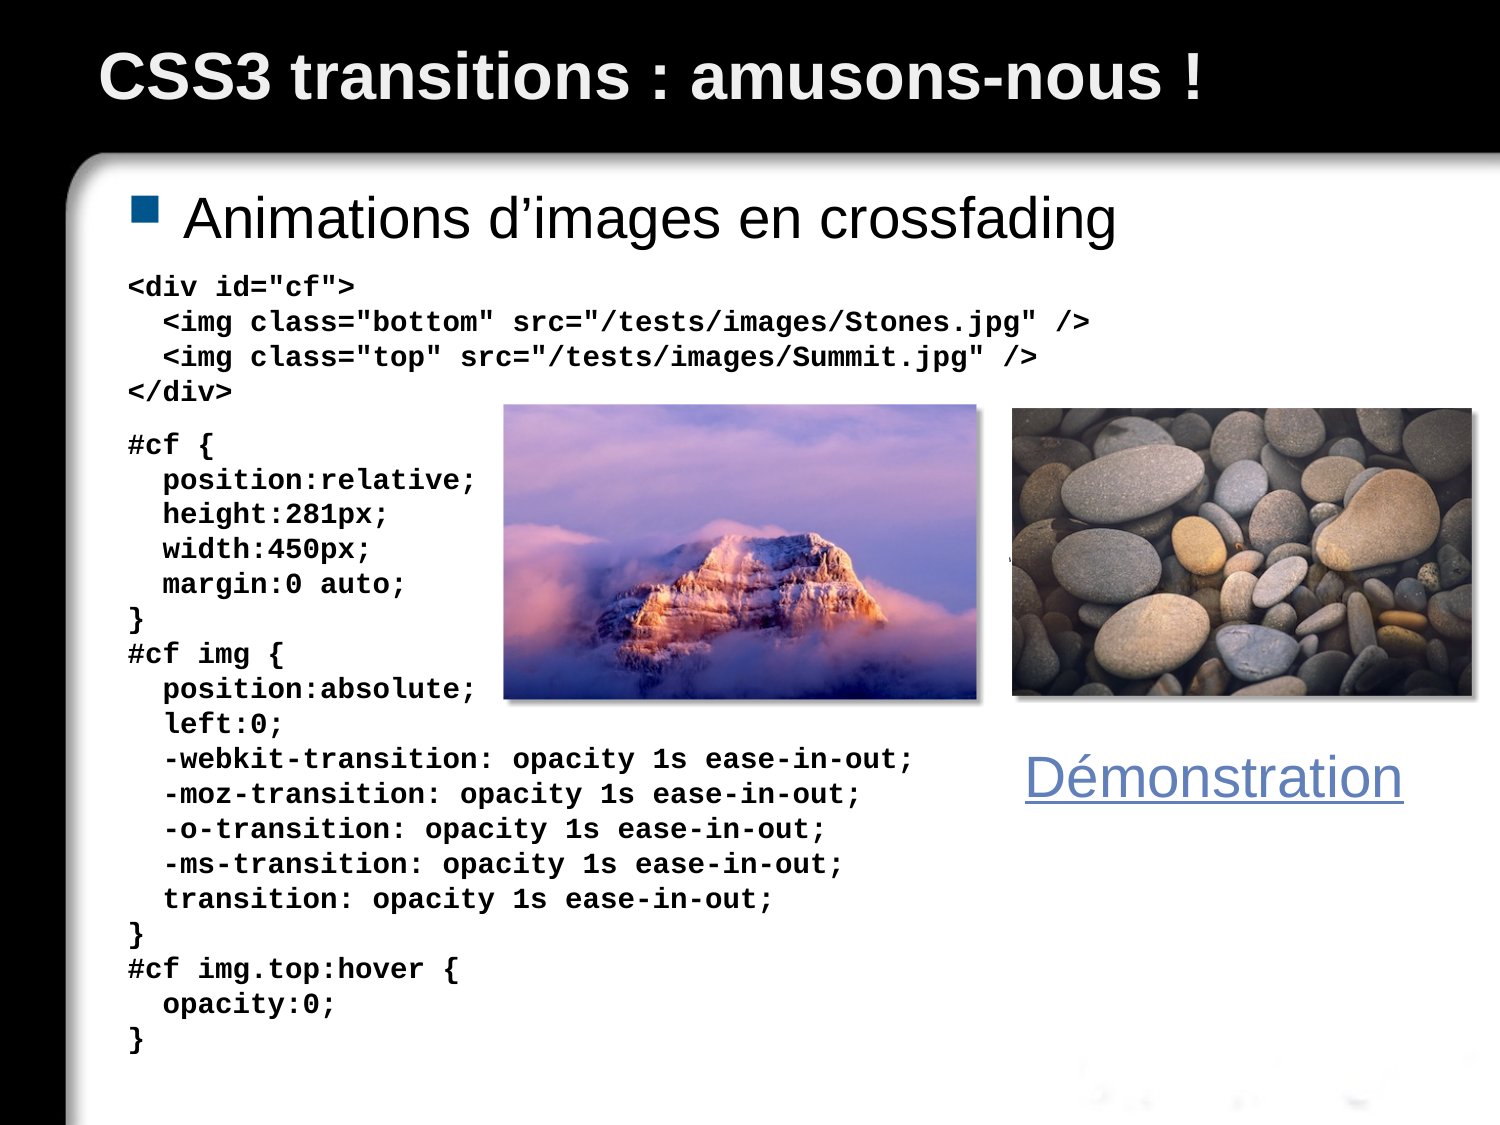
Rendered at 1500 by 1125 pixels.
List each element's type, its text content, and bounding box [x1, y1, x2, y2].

text_box Démonstration [1009, 731, 1480, 817]
title CSS3 transitions : amusons-nous ! [83, 28, 1472, 117]
list Animations d’images en crossfading <div id="cf"> <img class="bottom" src="/tests/images/Stones.jpg" /> <img class="top" src="/tests/images/Summit.jpg" /> </div> #cf { position:relative; height:281px; width:450px; margin:0 auto; } #cf img { position:absolute; left:0; -webkit-transition: opacity 1s ease-in-out; -moz-transition: opacity 1s ease-in-out; -o-transition: opacity 1s ease-in-out; -ms-transition: opacity 1s ease-in-out; transition: opacity 1s ease-in-out; } #cf img.top:hover { opacity:0; } [112, 172, 1471, 1095]
picture [0, 0, 1500, 1125]
